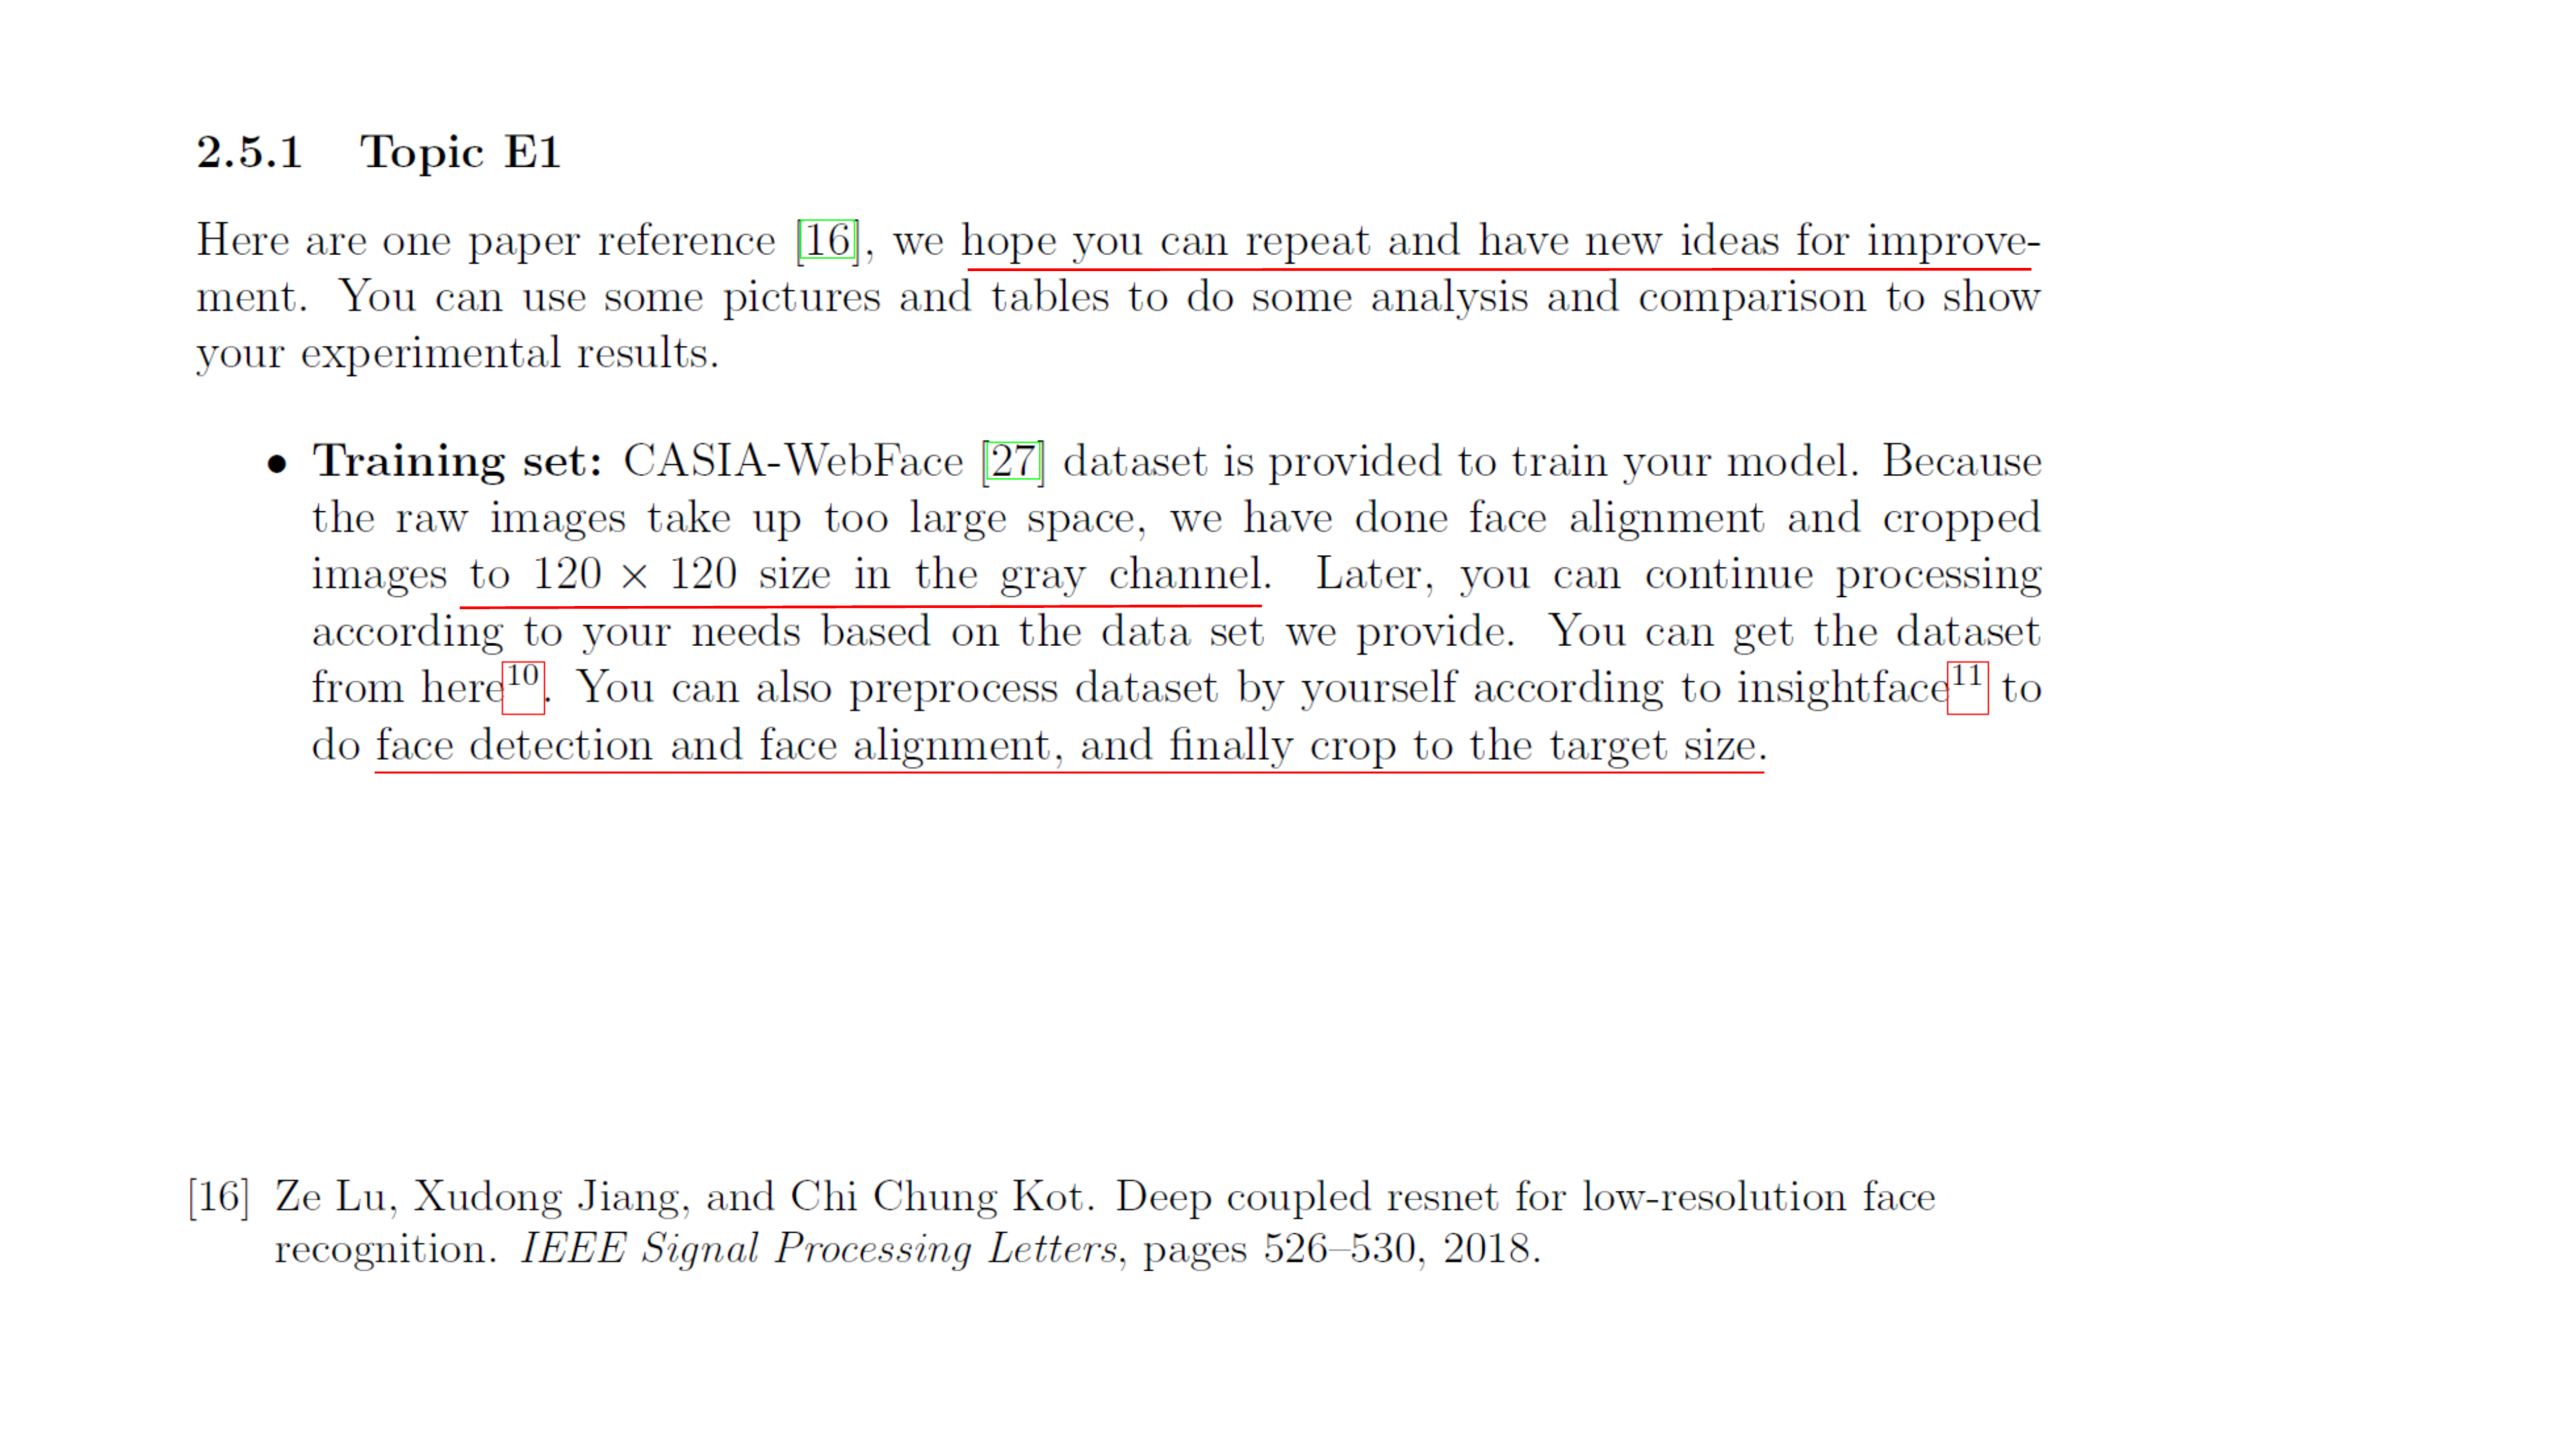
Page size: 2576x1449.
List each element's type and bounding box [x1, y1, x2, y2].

picture [185, 124, 2051, 772]
picture [185, 1159, 1947, 1274]
